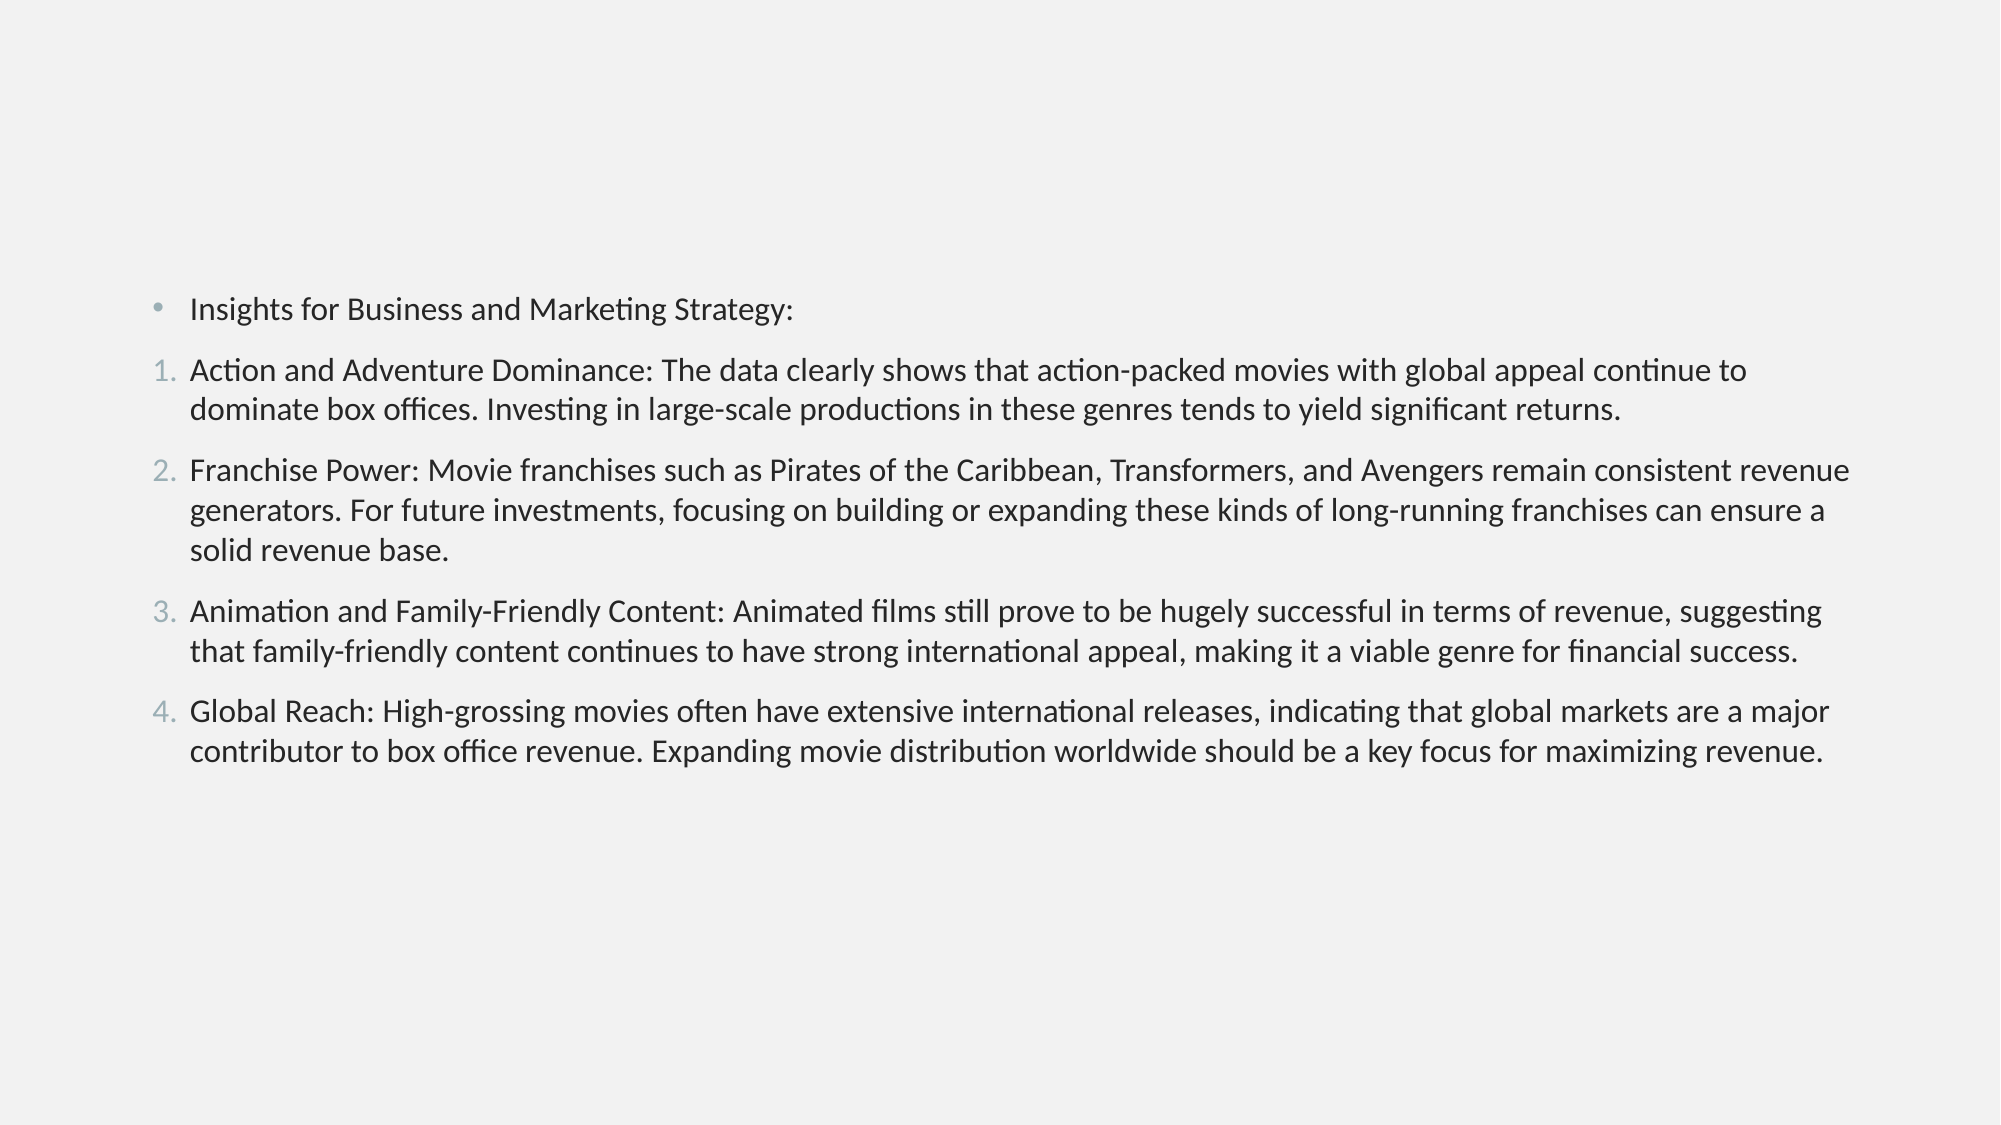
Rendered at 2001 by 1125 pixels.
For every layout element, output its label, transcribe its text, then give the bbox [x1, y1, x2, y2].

list Insights for Business and Marketing Strategy: Action and Adventure Dominance: The data clearly shows that action-packed movies with global appeal continue to dominate box offices. Investing in large-scale productions in these genres tends to yield significant returns. Franchise Power: Movie franchises such as Pirates of the Caribbean, Transformers, and Avengers remain consistent revenue generators. For future investments, focusing on building or expanding these kinds of long-running franchises can ensure a solid revenue base. Animation and Family-Friendly Content: Animated films still prove to be hugely successful in terms of revenue, suggesting that family-friendly content continues to have strong international appeal, making it a viable genre for financial success. Global Reach: High-grossing movies often have extensive international releases, indicating that global markets are a major contributor to box office revenue. Expanding movie distribution worldwide should be a key focus for maximizing revenue. [137, 193, 1899, 847]
